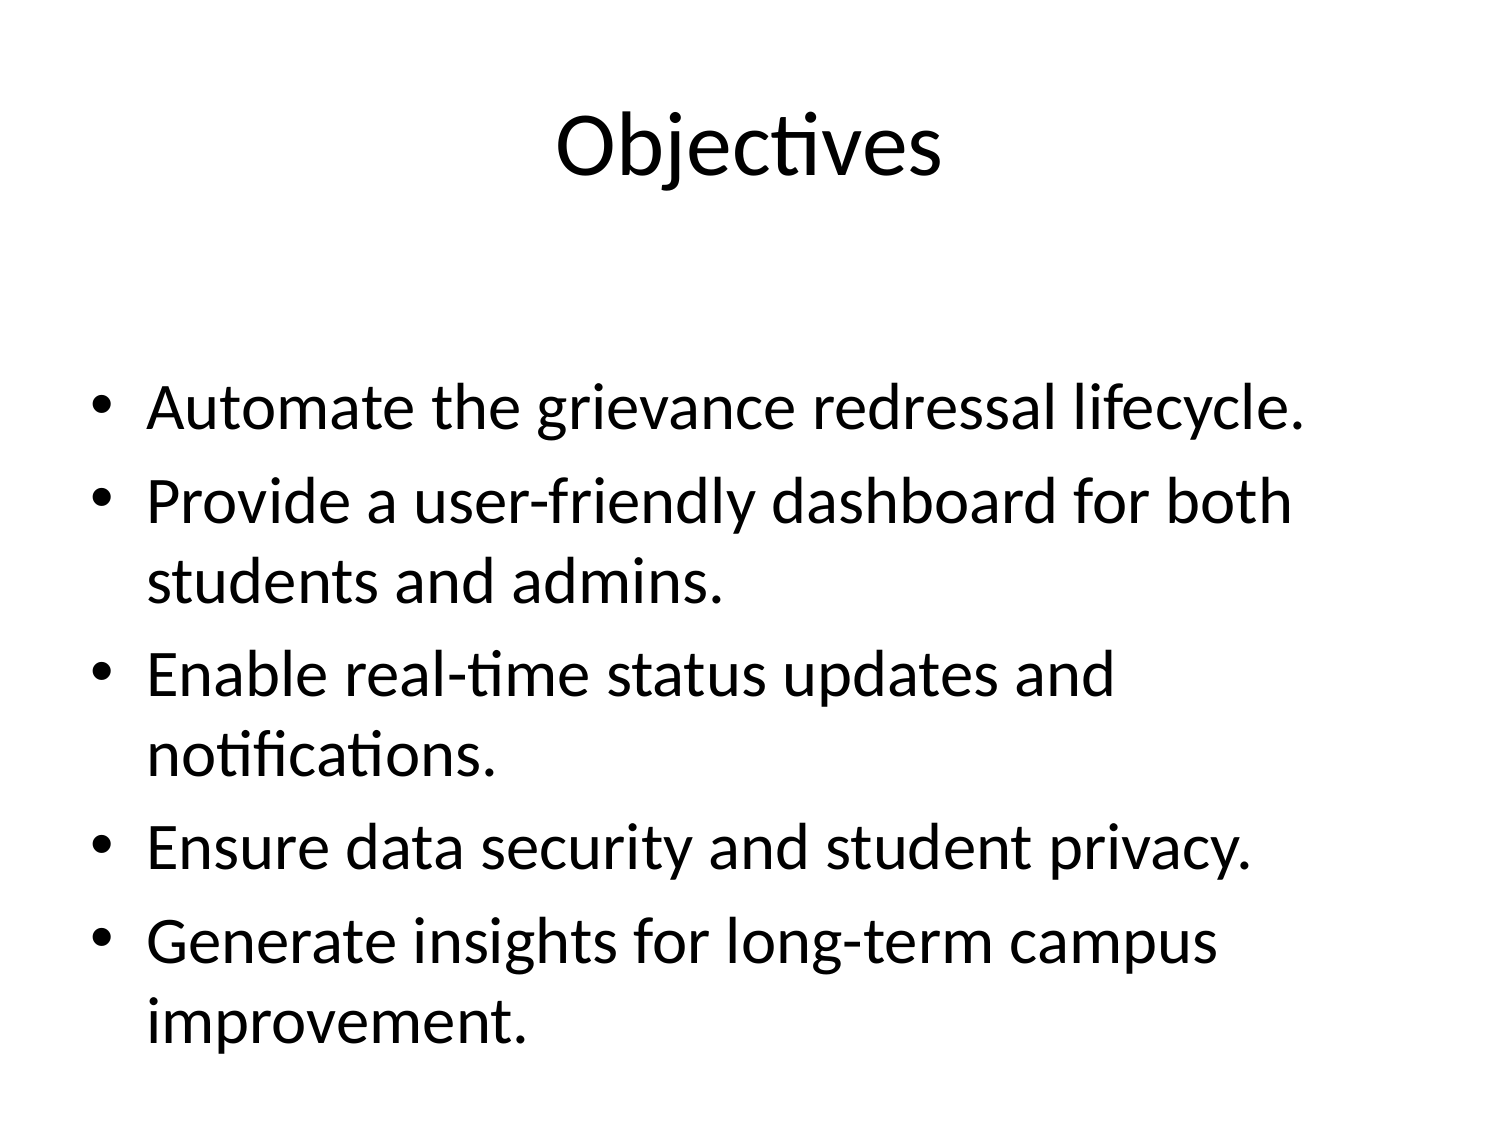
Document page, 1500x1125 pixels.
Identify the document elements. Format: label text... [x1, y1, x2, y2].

title Objectives [75, 45, 1425, 233]
list Automate the grievance redressal lifecycle. Provide a user-friendly dashboard for both students and admins. Enable real-time status updates and notifications. Ensure data security and student privacy. Generate insights for long-term campus improvement. [75, 262, 1425, 1005]
